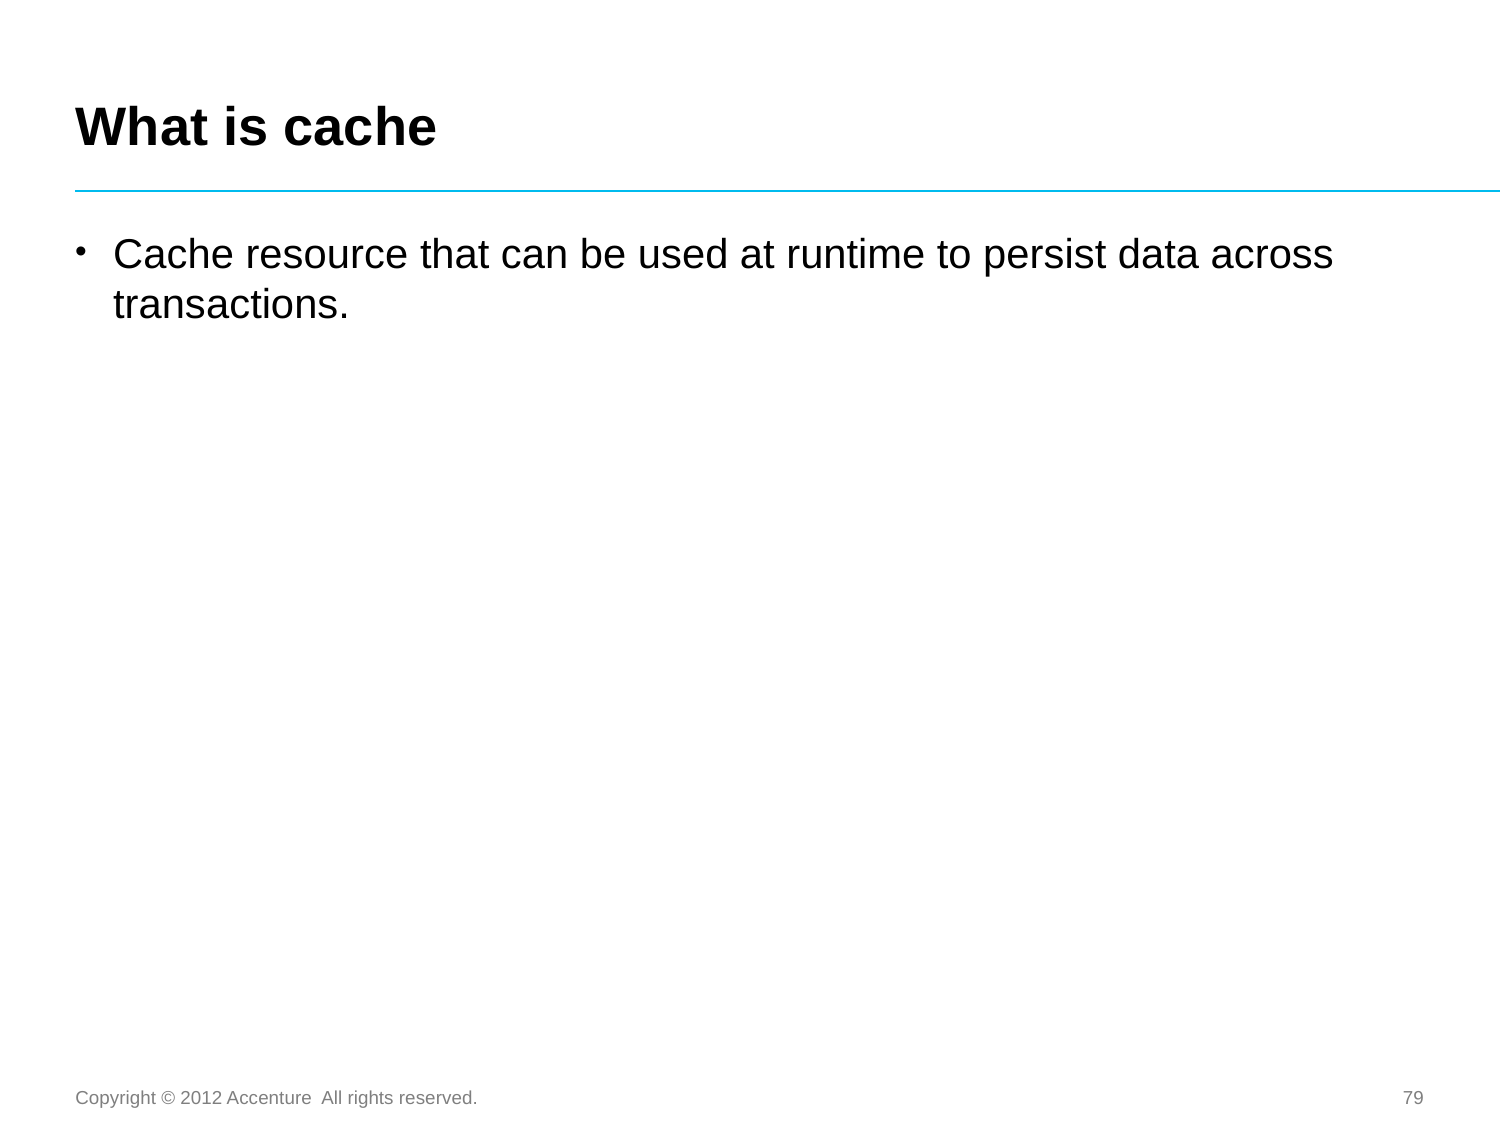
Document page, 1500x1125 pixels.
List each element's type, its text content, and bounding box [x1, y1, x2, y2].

list Cache resource that can be used at runtime to persist data across transactions. [75, 226, 1425, 1018]
title What is cache [75, 27, 1422, 157]
